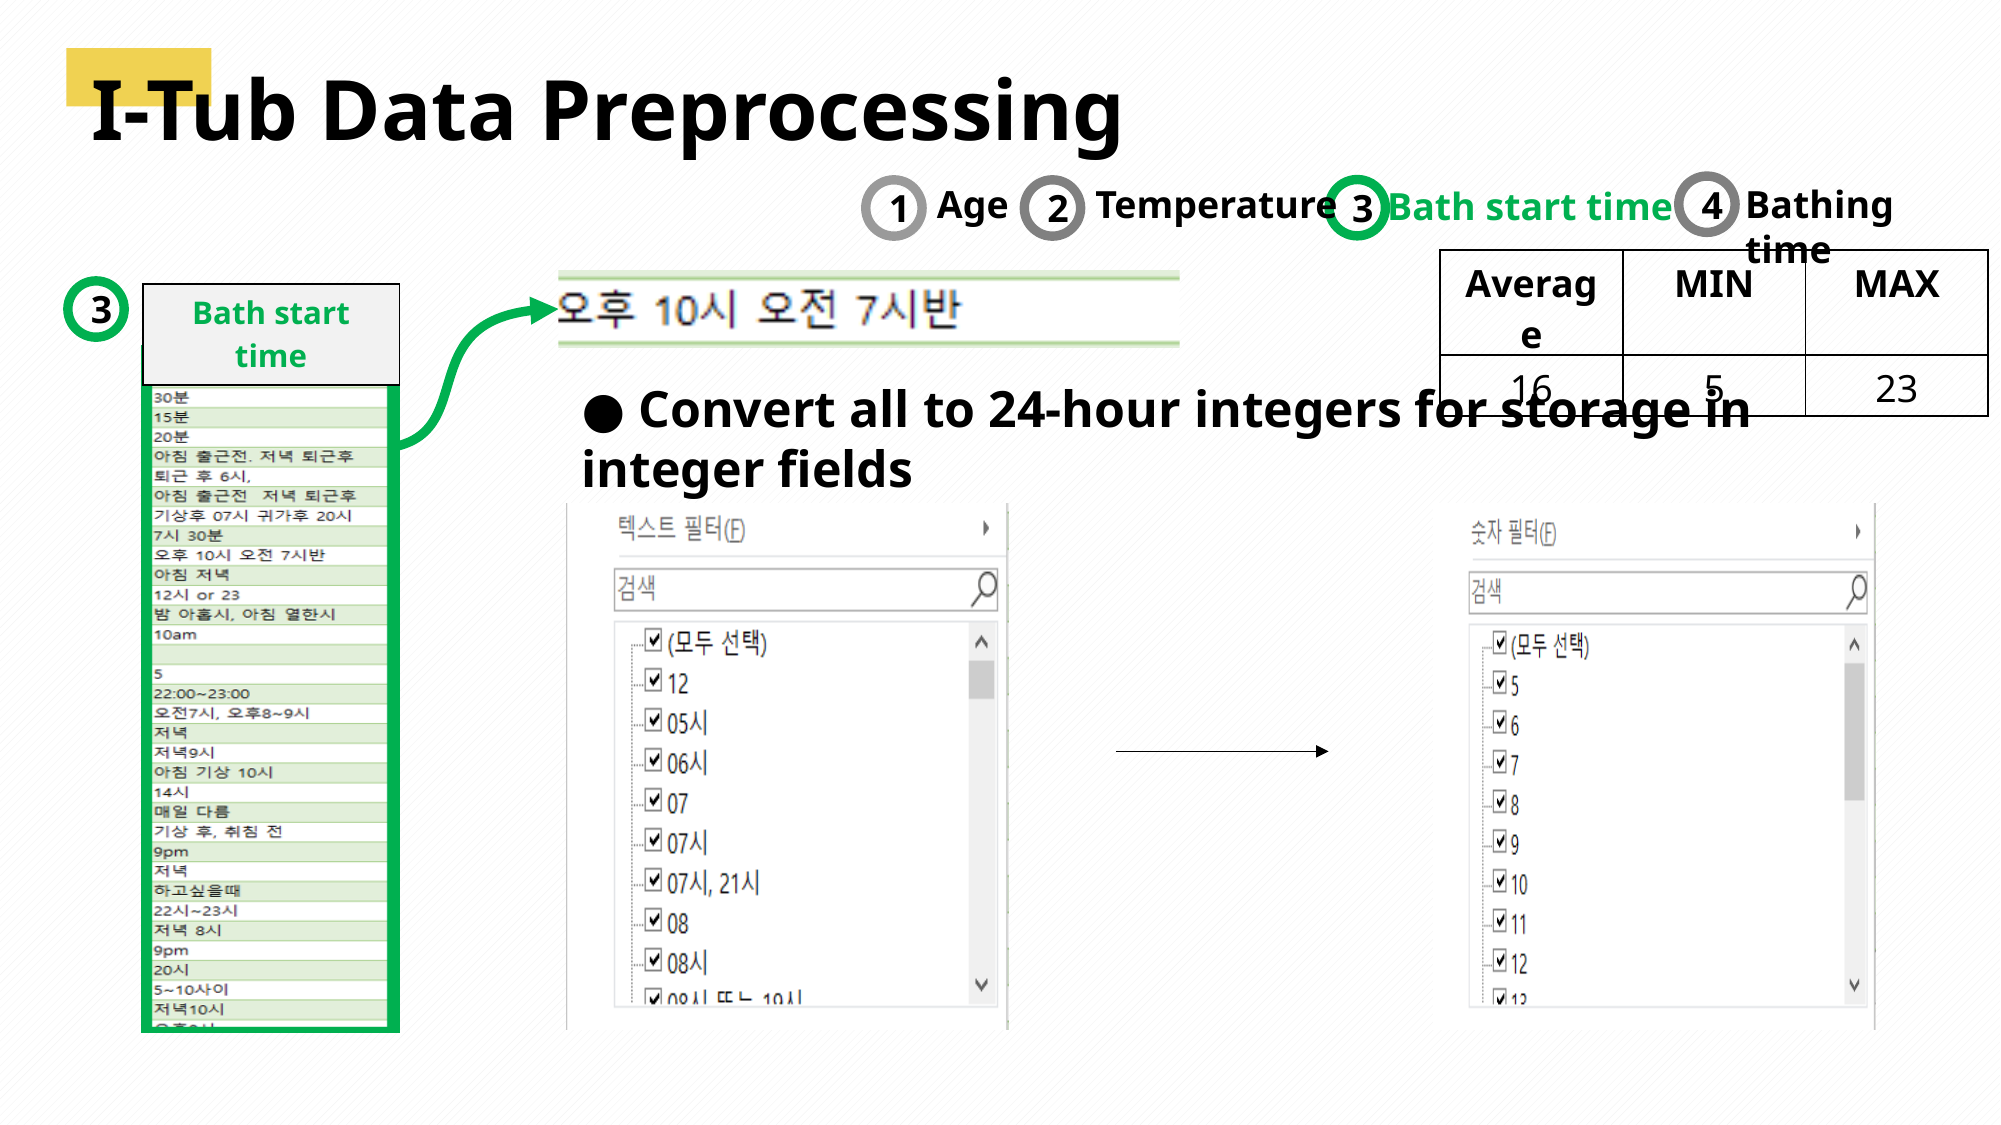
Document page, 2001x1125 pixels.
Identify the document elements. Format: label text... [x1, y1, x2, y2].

text_box Bath start time [1358, 175, 1702, 236]
text_box 3 [66, 279, 126, 339]
table_header MAX [1806, 279, 1987, 354]
picture [558, 270, 1180, 348]
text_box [368, 308, 559, 450]
text_box Age [922, 173, 1036, 234]
text_box 1 [864, 178, 922, 238]
table_cell 16 [1441, 356, 1622, 415]
table_cell 5 [1624, 356, 1805, 415]
text_box Temperature [1080, 173, 1361, 234]
text_box I-Tub Data Preprocessing [76, 49, 1197, 165]
text_box 4 [1702, 175, 1730, 234]
table_header MIN [1624, 251, 1805, 354]
text_box Bathing time [1730, 173, 1995, 279]
table_header Average [1441, 251, 1622, 354]
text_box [566, 503, 1875, 1030]
text_box ● Convert all to 24-hour integers for storage in integer fields [566, 369, 1769, 503]
picture [141, 345, 400, 1033]
table_cell 23 [1806, 356, 1987, 415]
text_box [65, 47, 213, 108]
table_header Bath start time [144, 285, 399, 345]
text_box 2 [1036, 178, 1080, 238]
